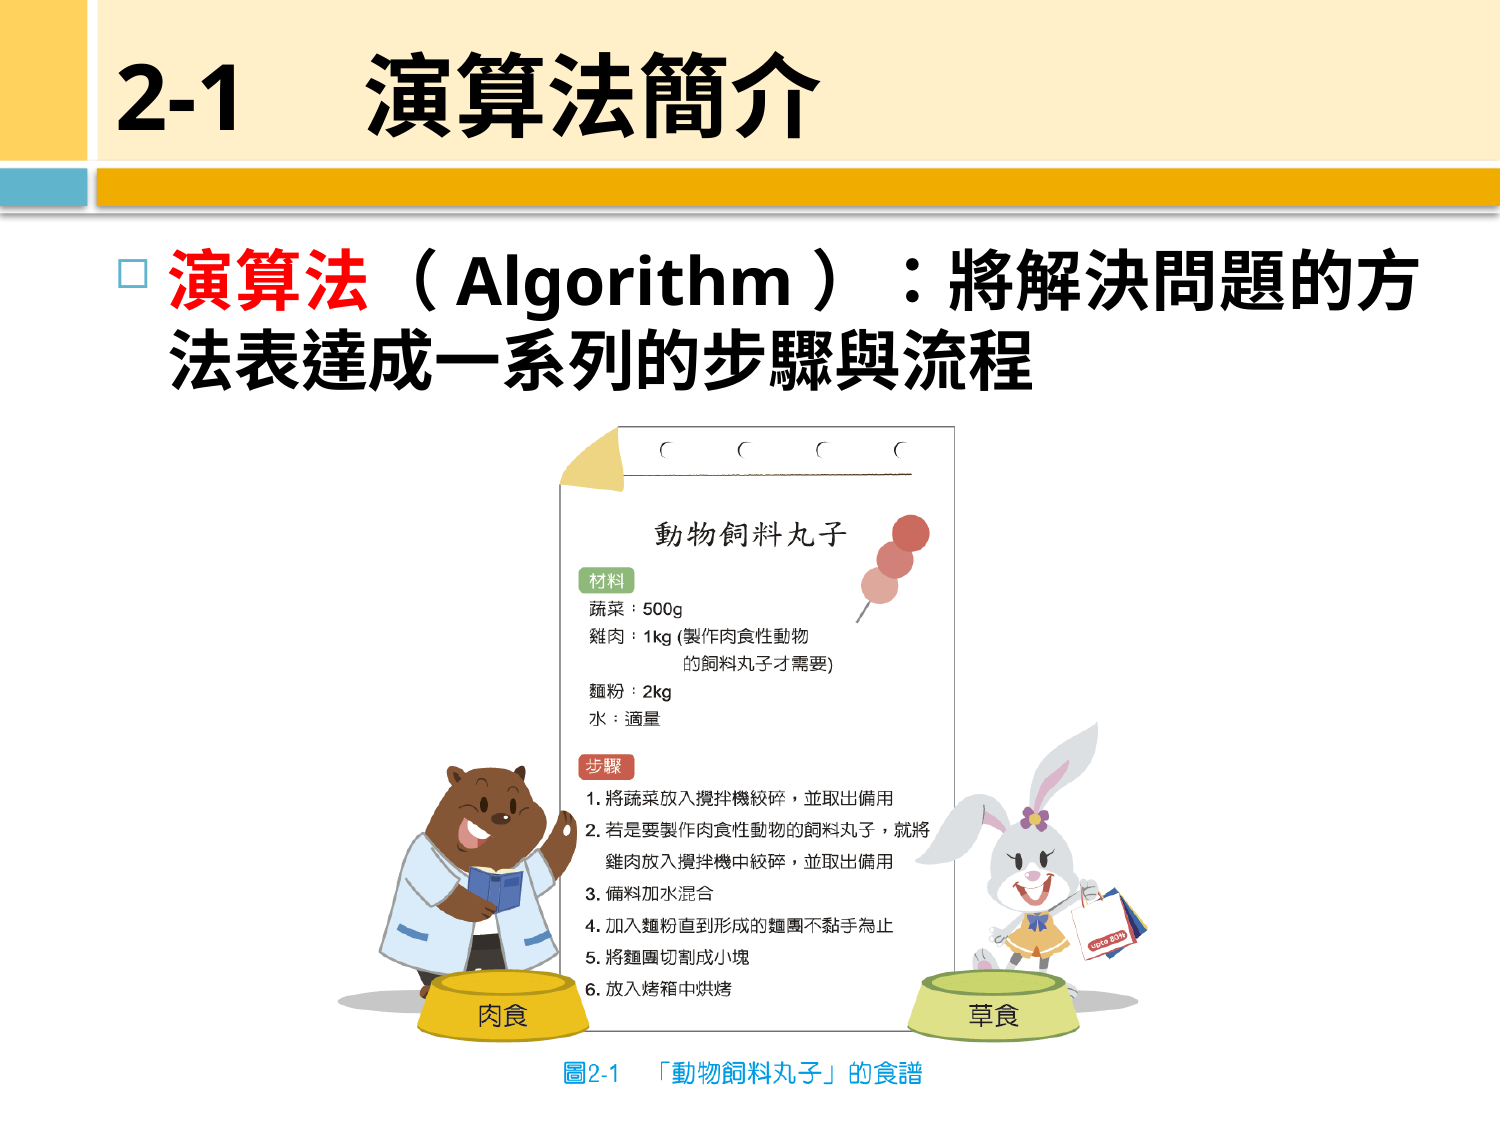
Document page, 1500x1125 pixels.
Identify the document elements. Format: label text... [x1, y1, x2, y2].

list 演算法（Algorithm）：將解決問題的方法表達成一系列的步驟與流程 [100, 231, 1438, 1024]
title 2-1 演算法簡介 [100, 26, 1438, 161]
picture [312, 394, 1177, 1100]
